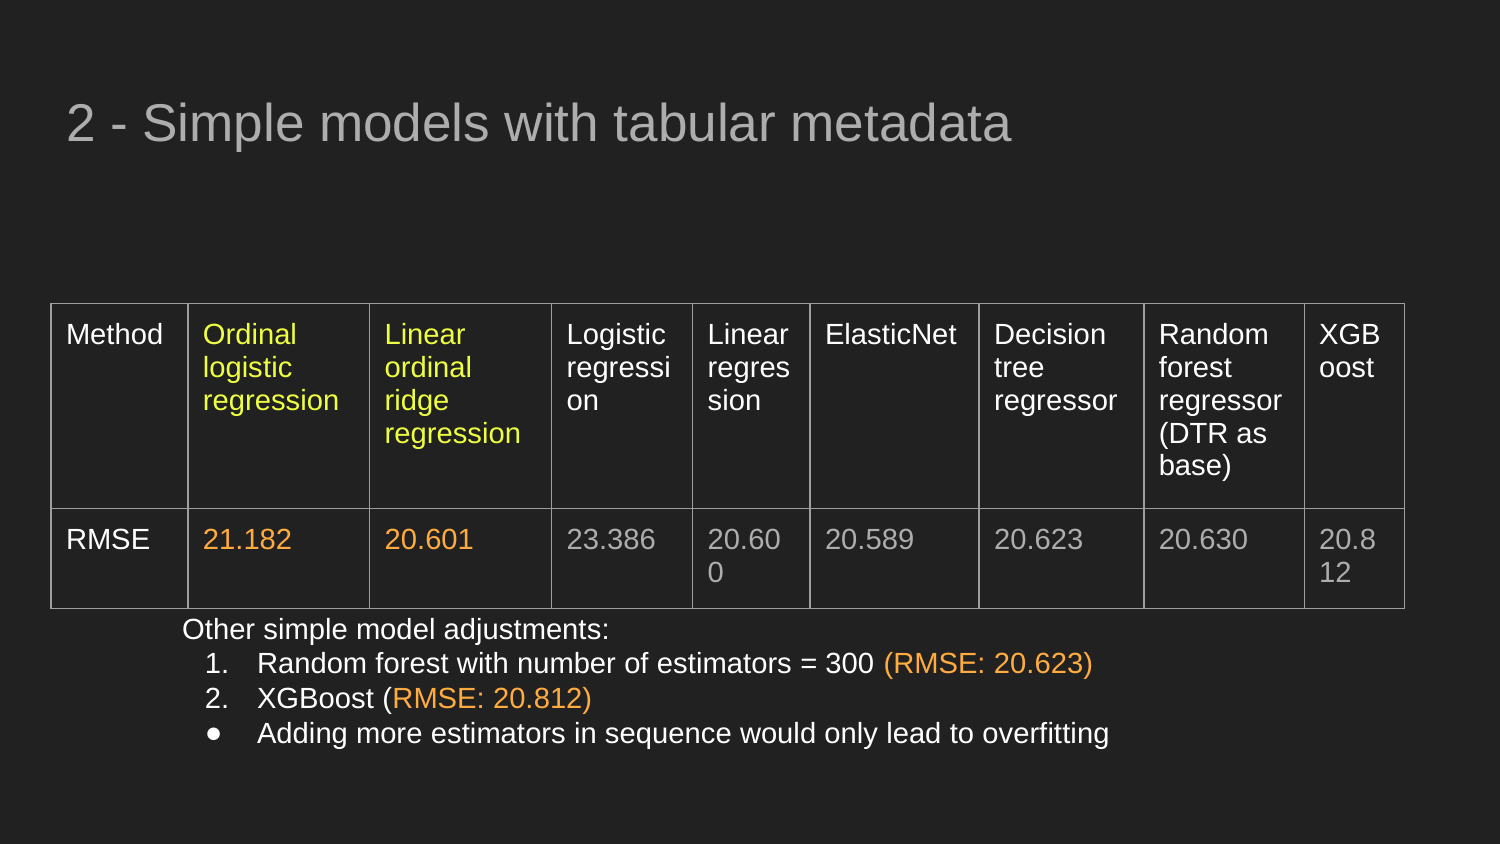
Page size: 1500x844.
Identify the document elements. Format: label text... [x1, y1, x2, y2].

table_header Linear ordinal ridge regression [370, 304, 551, 508]
table_cell 20.623 [980, 509, 1143, 594]
table_cell 20.812 [1305, 509, 1404, 608]
table_cell 23.386 [552, 509, 692, 594]
table_header Ordinal logistic regression [189, 304, 369, 508]
text_box Other simple model adjustments: Random forest with number of estimators = 300 (RMSE: 20.623) XGBoost (RMSE: 20.812) Adding more estimators in sequence would only lead to overfitting [167, 594, 1395, 765]
table_cell 20.630 [1145, 509, 1304, 594]
table_cell RMSE [52, 509, 187, 608]
table_header Random forest regressor (DTR as base) [1145, 304, 1304, 508]
table_header XGBoost [1305, 304, 1404, 508]
table_header ElasticNet [811, 304, 978, 508]
table_header Logistic regression [552, 304, 692, 508]
table_header Linear regression [693, 304, 809, 508]
table_header Decision tree regressor [980, 304, 1143, 508]
table_header Method [52, 304, 187, 508]
table_cell 20.601 [370, 509, 551, 594]
table_cell 20.600 [693, 509, 809, 594]
table_cell 20.589 [811, 509, 978, 594]
table_cell 21.182 [189, 509, 369, 594]
title 2 - Simple models with tabular metadata [51, 72, 1449, 167]
